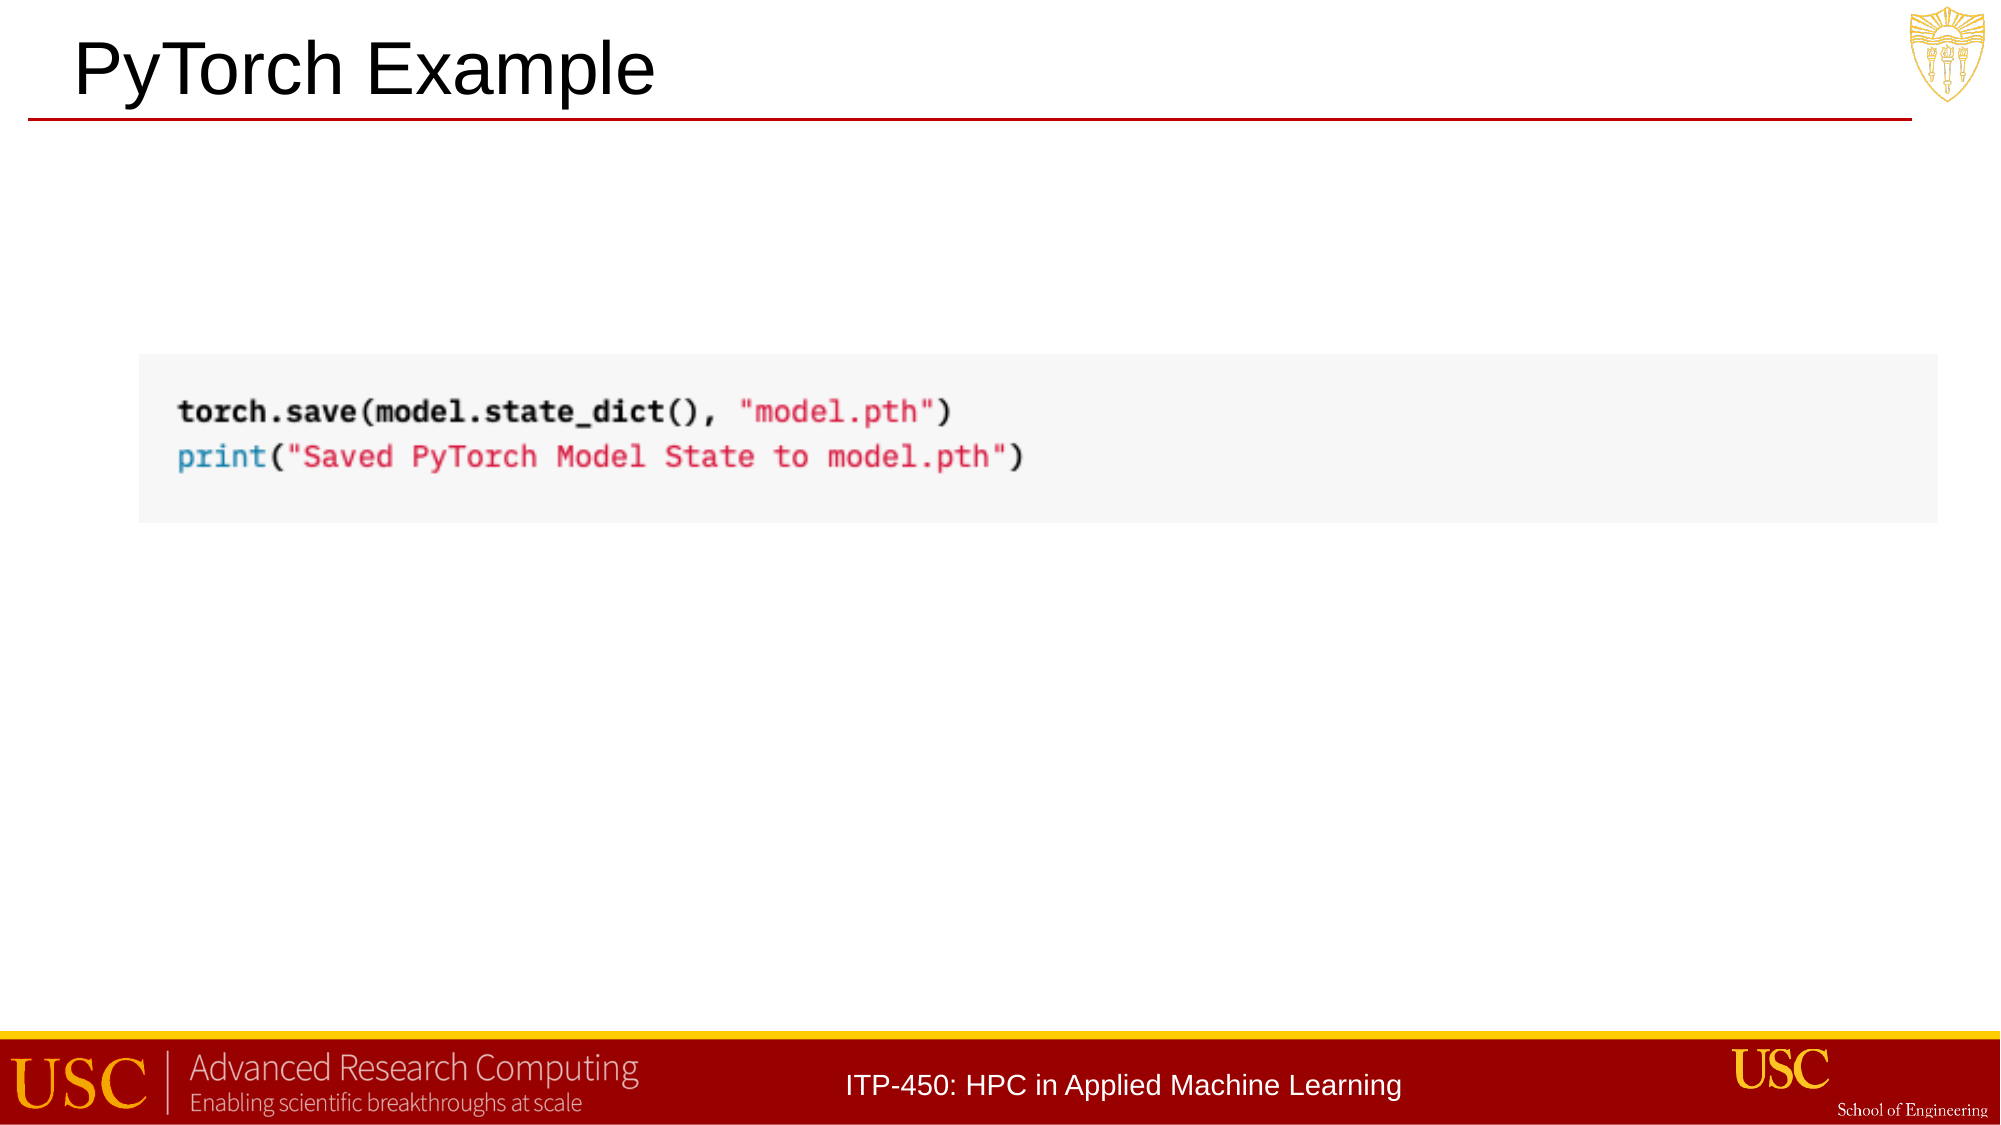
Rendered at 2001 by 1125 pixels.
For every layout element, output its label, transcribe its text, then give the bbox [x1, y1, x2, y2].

text_box PyTorch Example [59, 12, 1500, 113]
picture [139, 354, 1938, 523]
picture [6, 1049, 642, 1117]
